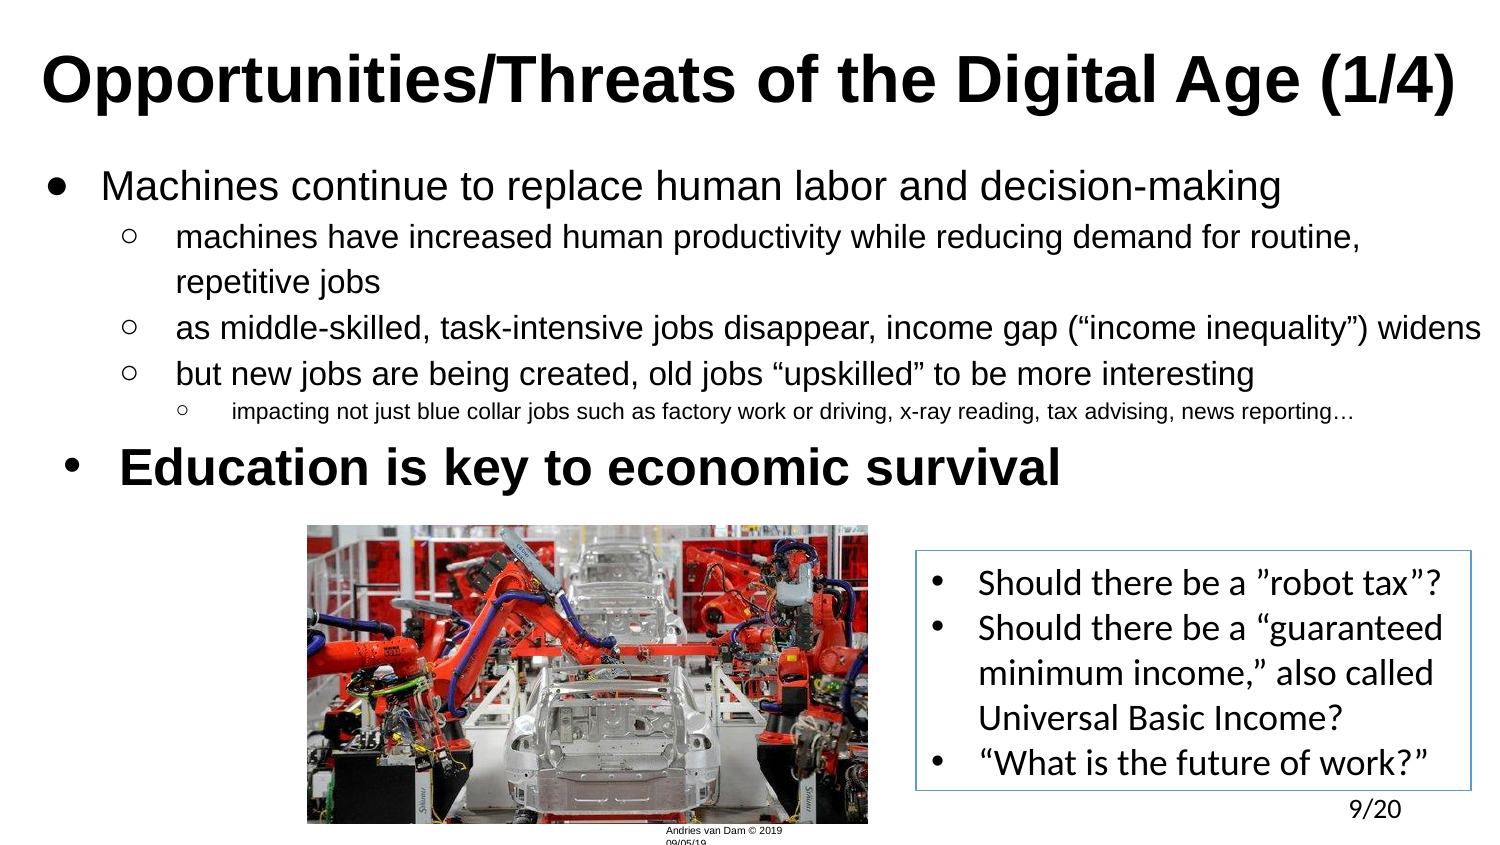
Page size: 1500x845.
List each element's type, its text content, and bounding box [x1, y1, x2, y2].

title Opportunities/Threats of the Digital Age (1/4) [0, 0, 1500, 163]
text_box Should there be a ”robot tax”? Should there be a “guaranteed minimum income,” also called Universal Basic Income? “What is the future of work?” [916, 550, 1472, 791]
list Machines continue to replace human labor and decision-making machines have increased human productivity while reducing demand for routine, repetitive jobs as middle-skilled, task-intensive jobs disappear, income gap (“income inequality”) widens but new jobs are being created, old jobs “upskilled” to be more interesting impacting not just blue collar jobs such as factory work or driving, x-ray reading, tax advising, news reporting… Education is key to economic survival [10, 143, 1500, 602]
picture [306, 525, 868, 825]
